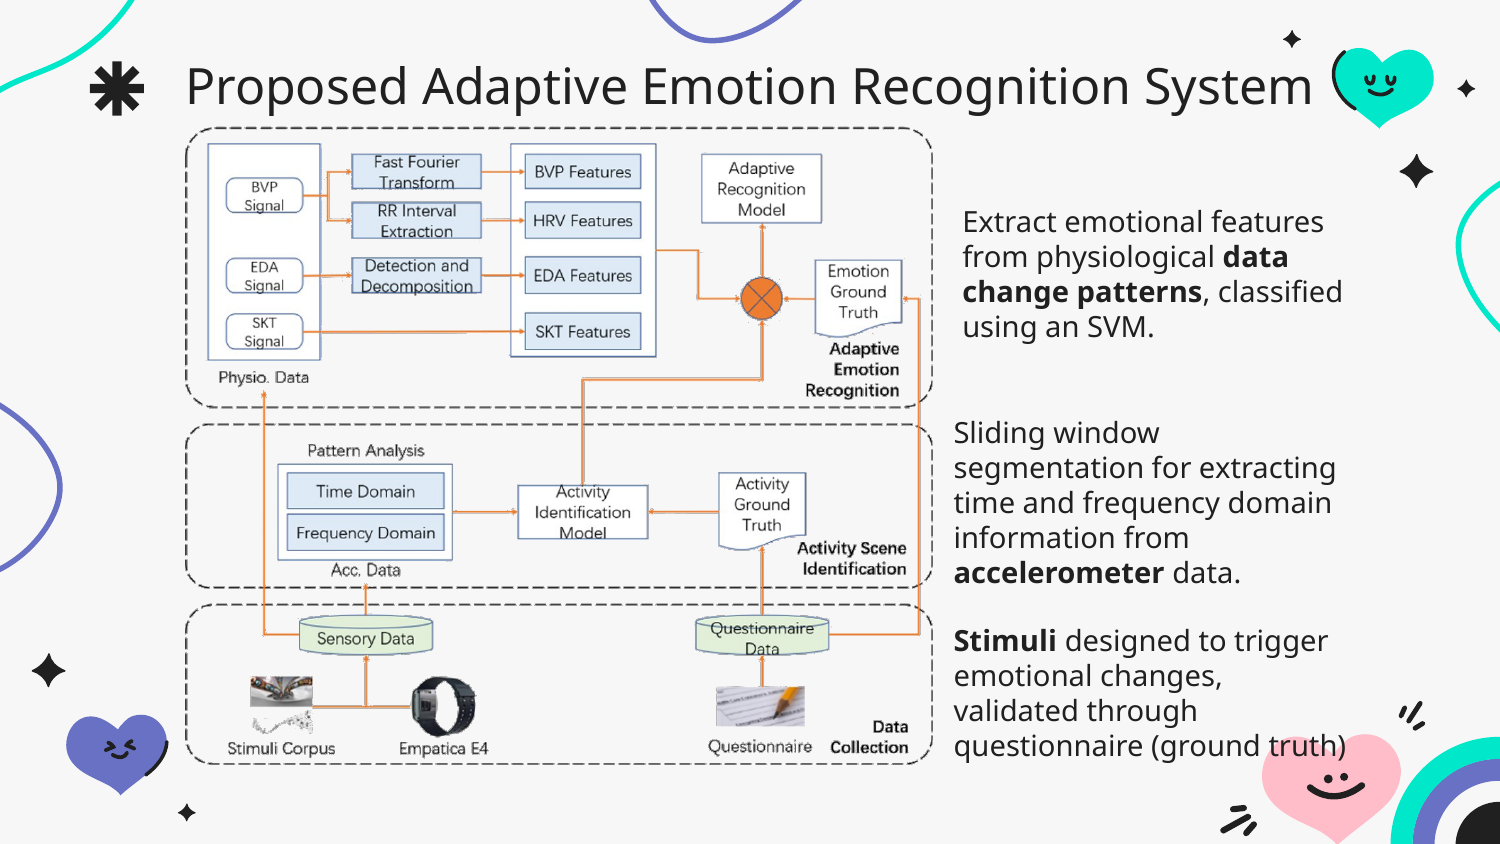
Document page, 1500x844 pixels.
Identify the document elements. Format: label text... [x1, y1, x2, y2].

text_box Stimuli designed to trigger emotional changes, validated through questionnaire (ground truth) [952, 640, 1367, 744]
title Proposed Adaptive Emotion Recognition System [118, 39, 1382, 134]
text_box Extract emotional features from physiological data change patterns, classified using an SVM. [952, 222, 1376, 325]
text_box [1219, 700, 1426, 844]
text_box Sliding window segmentation for extracting time and frequency domain information from accelerometer data. [952, 450, 1367, 554]
picture [174, 110, 948, 774]
